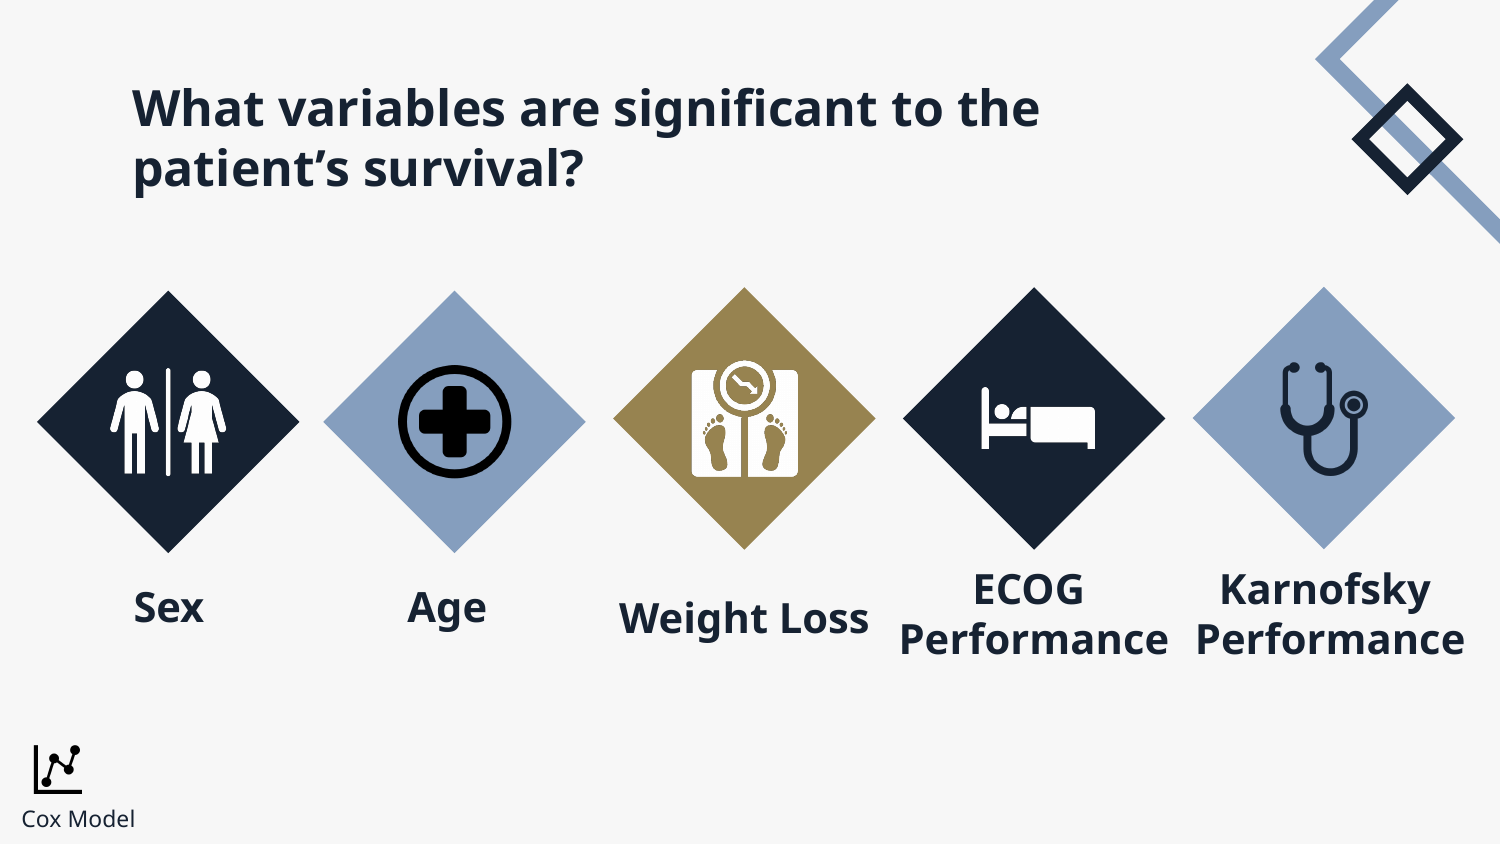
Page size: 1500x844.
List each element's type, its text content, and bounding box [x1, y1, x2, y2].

text_box [402, 501, 507, 554]
text_box [532, 368, 586, 476]
picture [106, 360, 230, 484]
text_box [396, 290, 513, 349]
title Age [320, 565, 641, 631]
text_box [36, 290, 300, 554]
text_box Karnofsky Performance [1136, 565, 1500, 663]
picture [669, 343, 820, 494]
text_box [690, 287, 799, 341]
picture [383, 350, 526, 494]
text_box Weight Loss [550, 577, 939, 642]
text_box [825, 367, 876, 470]
text_box [902, 287, 1166, 550]
text_box [613, 368, 663, 469]
picture [1262, 357, 1386, 481]
text_box [818, 597, 1136, 663]
title What variables are significant to the patient’s survival? [117, 61, 1280, 203]
text_box [1264, 490, 1384, 550]
picture [976, 356, 1100, 481]
text_box Cox Model [21, 814, 160, 833]
text_box [697, 503, 792, 550]
text_box [1192, 286, 1456, 485]
text_box [323, 367, 378, 477]
picture [24, 736, 91, 803]
title Sex [18, 565, 320, 631]
